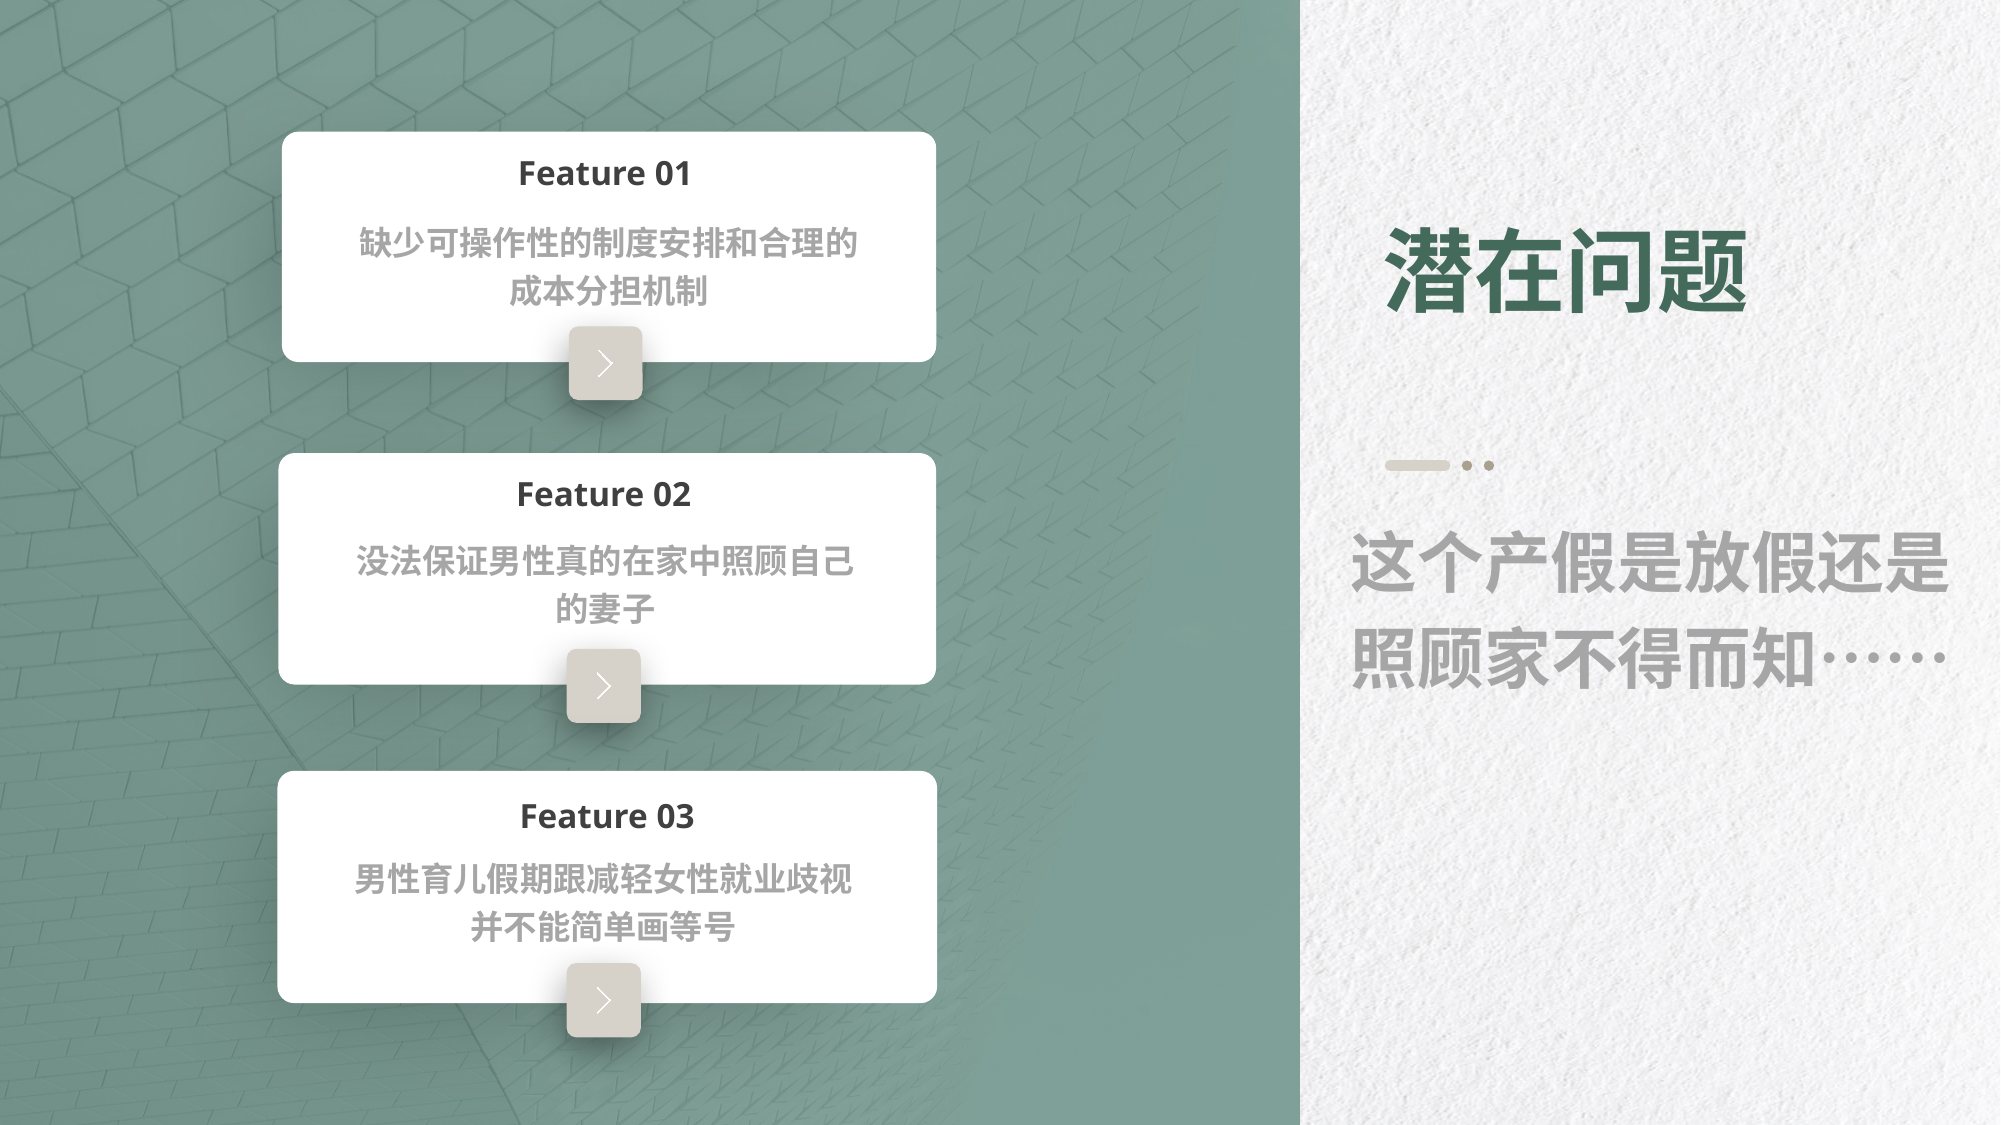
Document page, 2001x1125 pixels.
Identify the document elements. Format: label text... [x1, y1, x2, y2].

text_box 这个产假是放假还是照顾家不得而知…… [1336, 497, 1982, 704]
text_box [281, 131, 937, 401]
picture [0, 0, 1300, 1125]
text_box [278, 453, 936, 723]
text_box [277, 770, 938, 1038]
picture [1301, 0, 2001, 1125]
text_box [1367, 206, 1889, 466]
